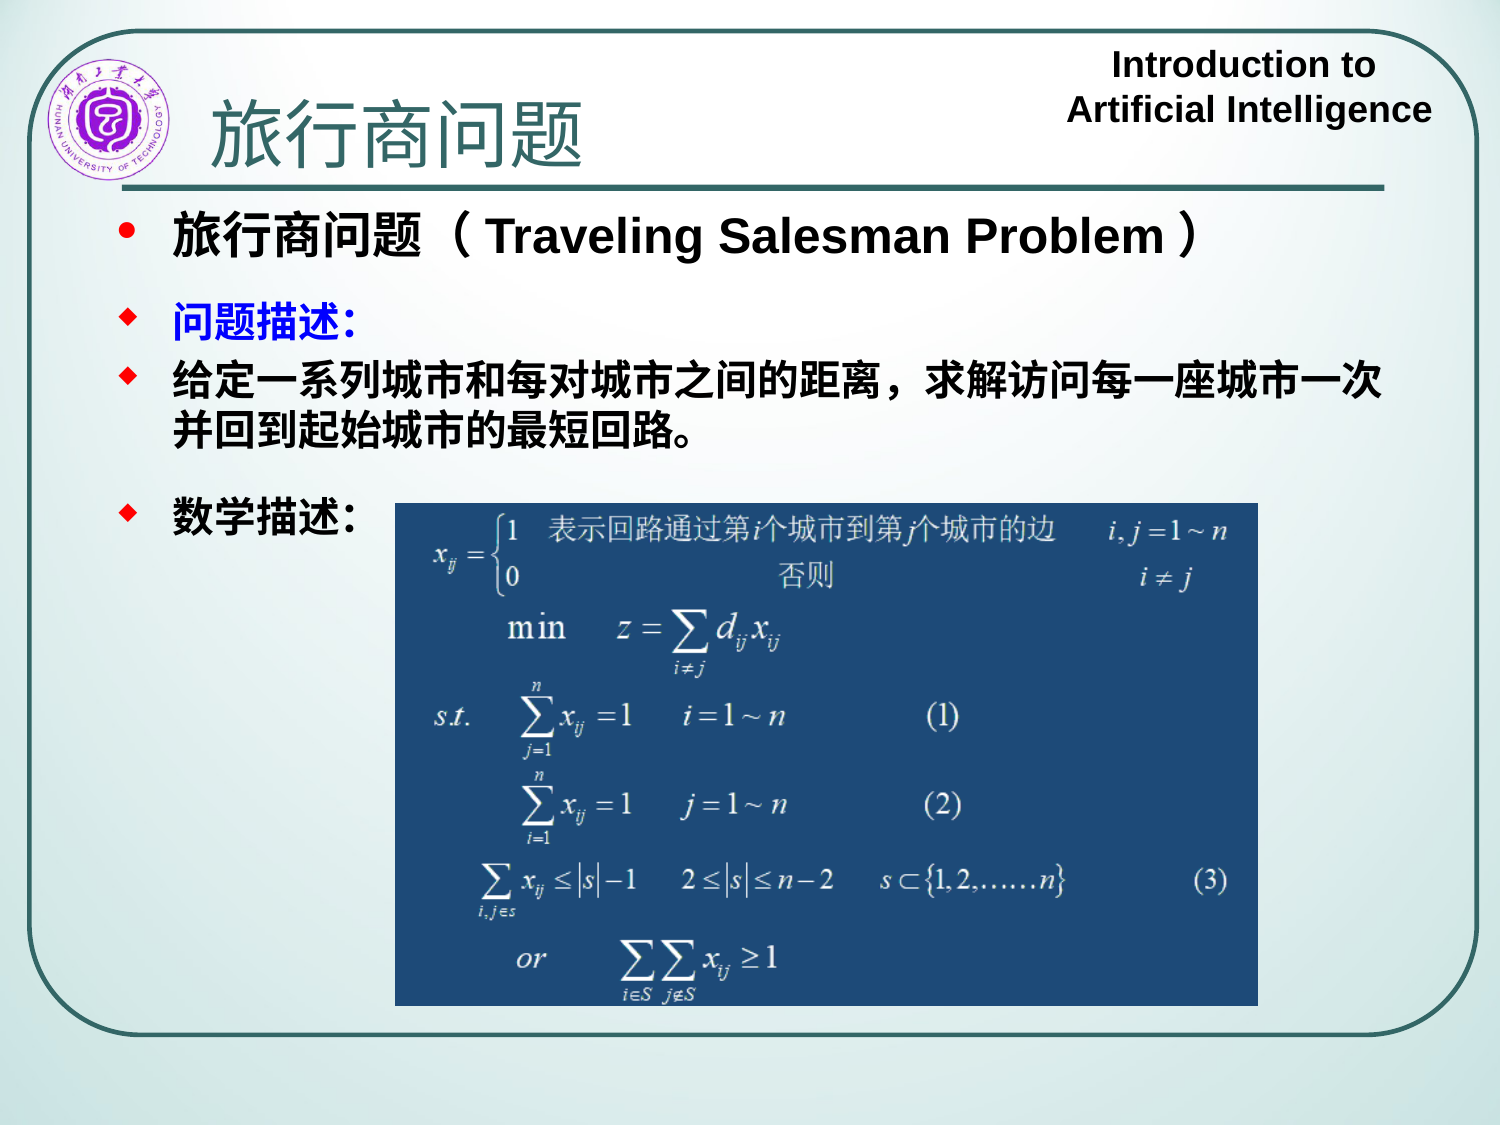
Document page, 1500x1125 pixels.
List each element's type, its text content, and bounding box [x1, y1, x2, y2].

picture [0, 0, 1500, 1125]
list 旅行商问题（Traveling Salesman Problem） 问题描述： 给定一系列城市和每对城市之间的距离，求解访问每一座城市一次并回到起始城市的最短回路。 数学描述： [101, 196, 1422, 1030]
title 旅行商问题 [159, 66, 1422, 185]
